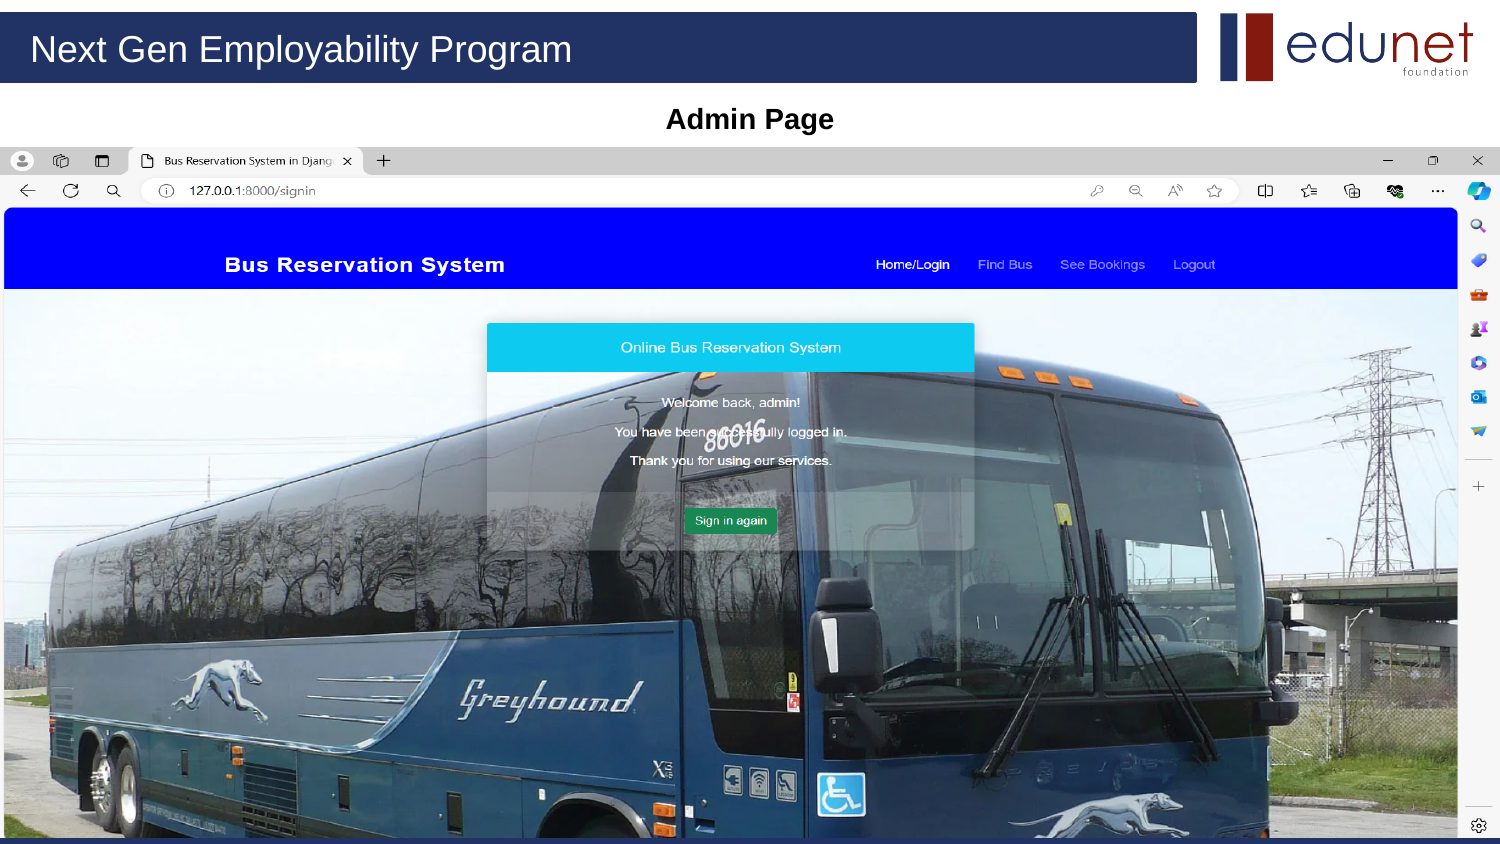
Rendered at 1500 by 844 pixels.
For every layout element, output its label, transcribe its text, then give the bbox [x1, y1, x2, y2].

picture [1279, 14, 1482, 83]
picture [0, 147, 1500, 838]
title Admin Page [103, 88, 1397, 145]
